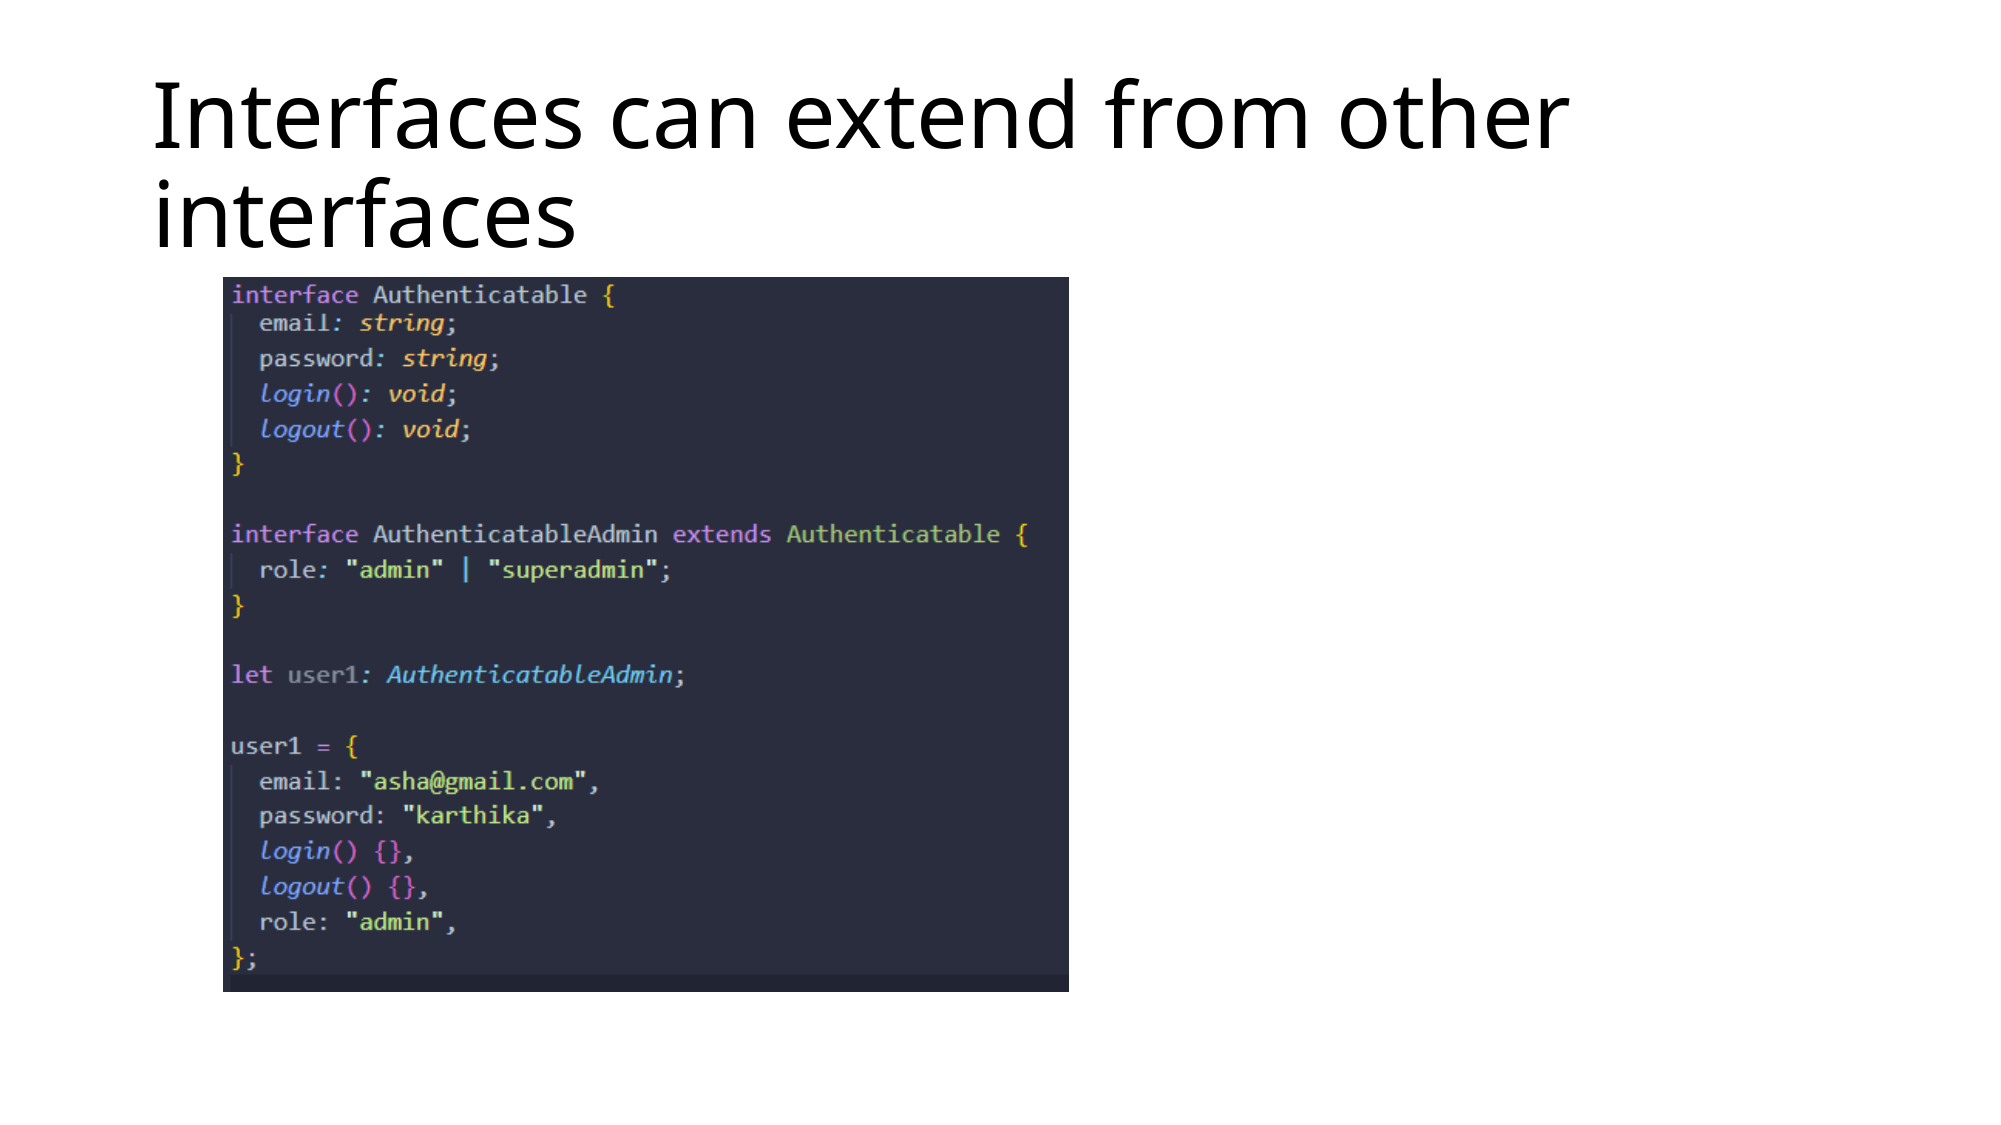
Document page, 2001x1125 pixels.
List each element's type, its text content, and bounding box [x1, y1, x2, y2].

title Interfaces can extend from other interfaces [137, 59, 1863, 278]
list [223, 276, 1070, 992]
